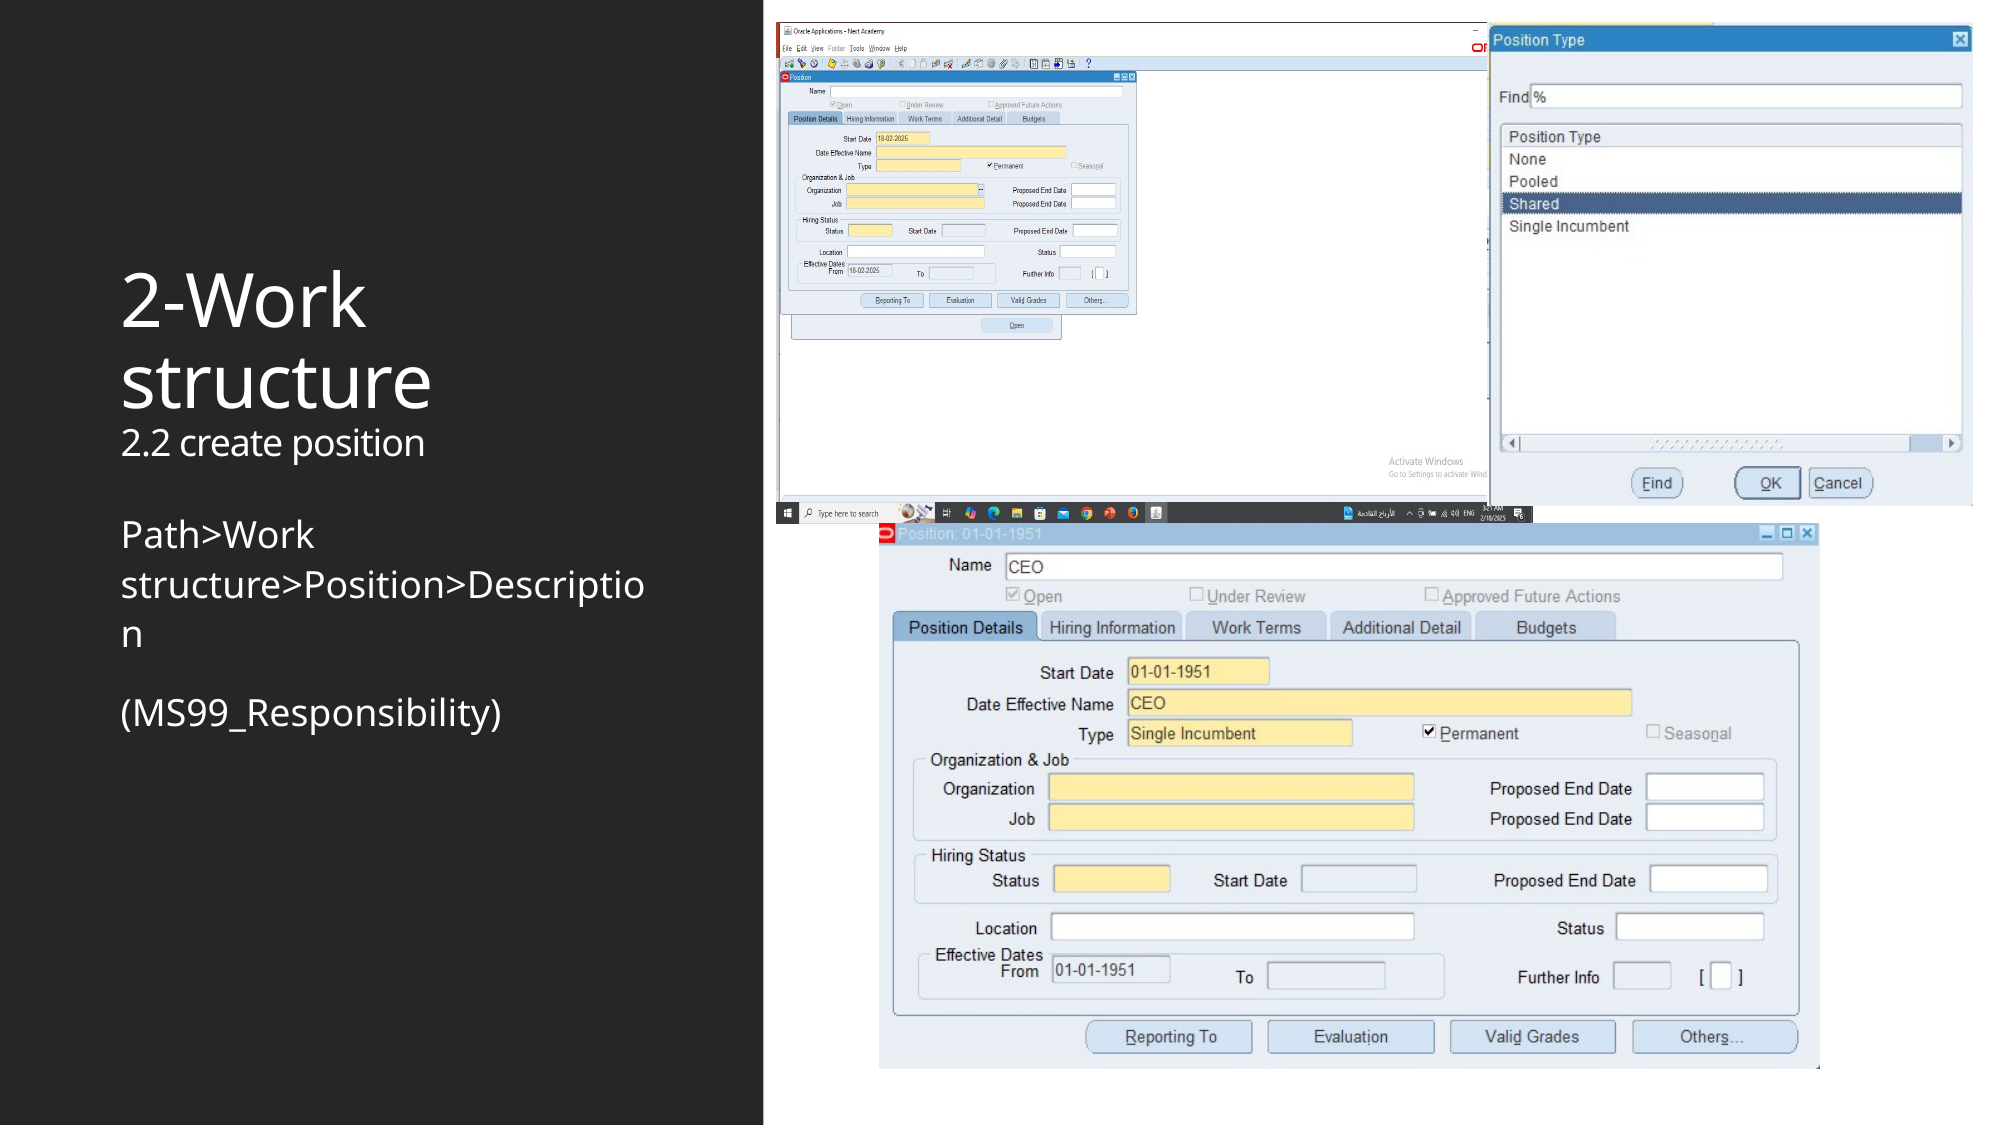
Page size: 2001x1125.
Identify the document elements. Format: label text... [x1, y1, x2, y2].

picture [879, 523, 1820, 1070]
title 2-Work structure 2.2 create position [105, 128, 683, 473]
picture [1486, 21, 1973, 507]
list Path>Work structure>Position>Description (MS99_Responsibility) [105, 499, 683, 1002]
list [776, 21, 1533, 524]
